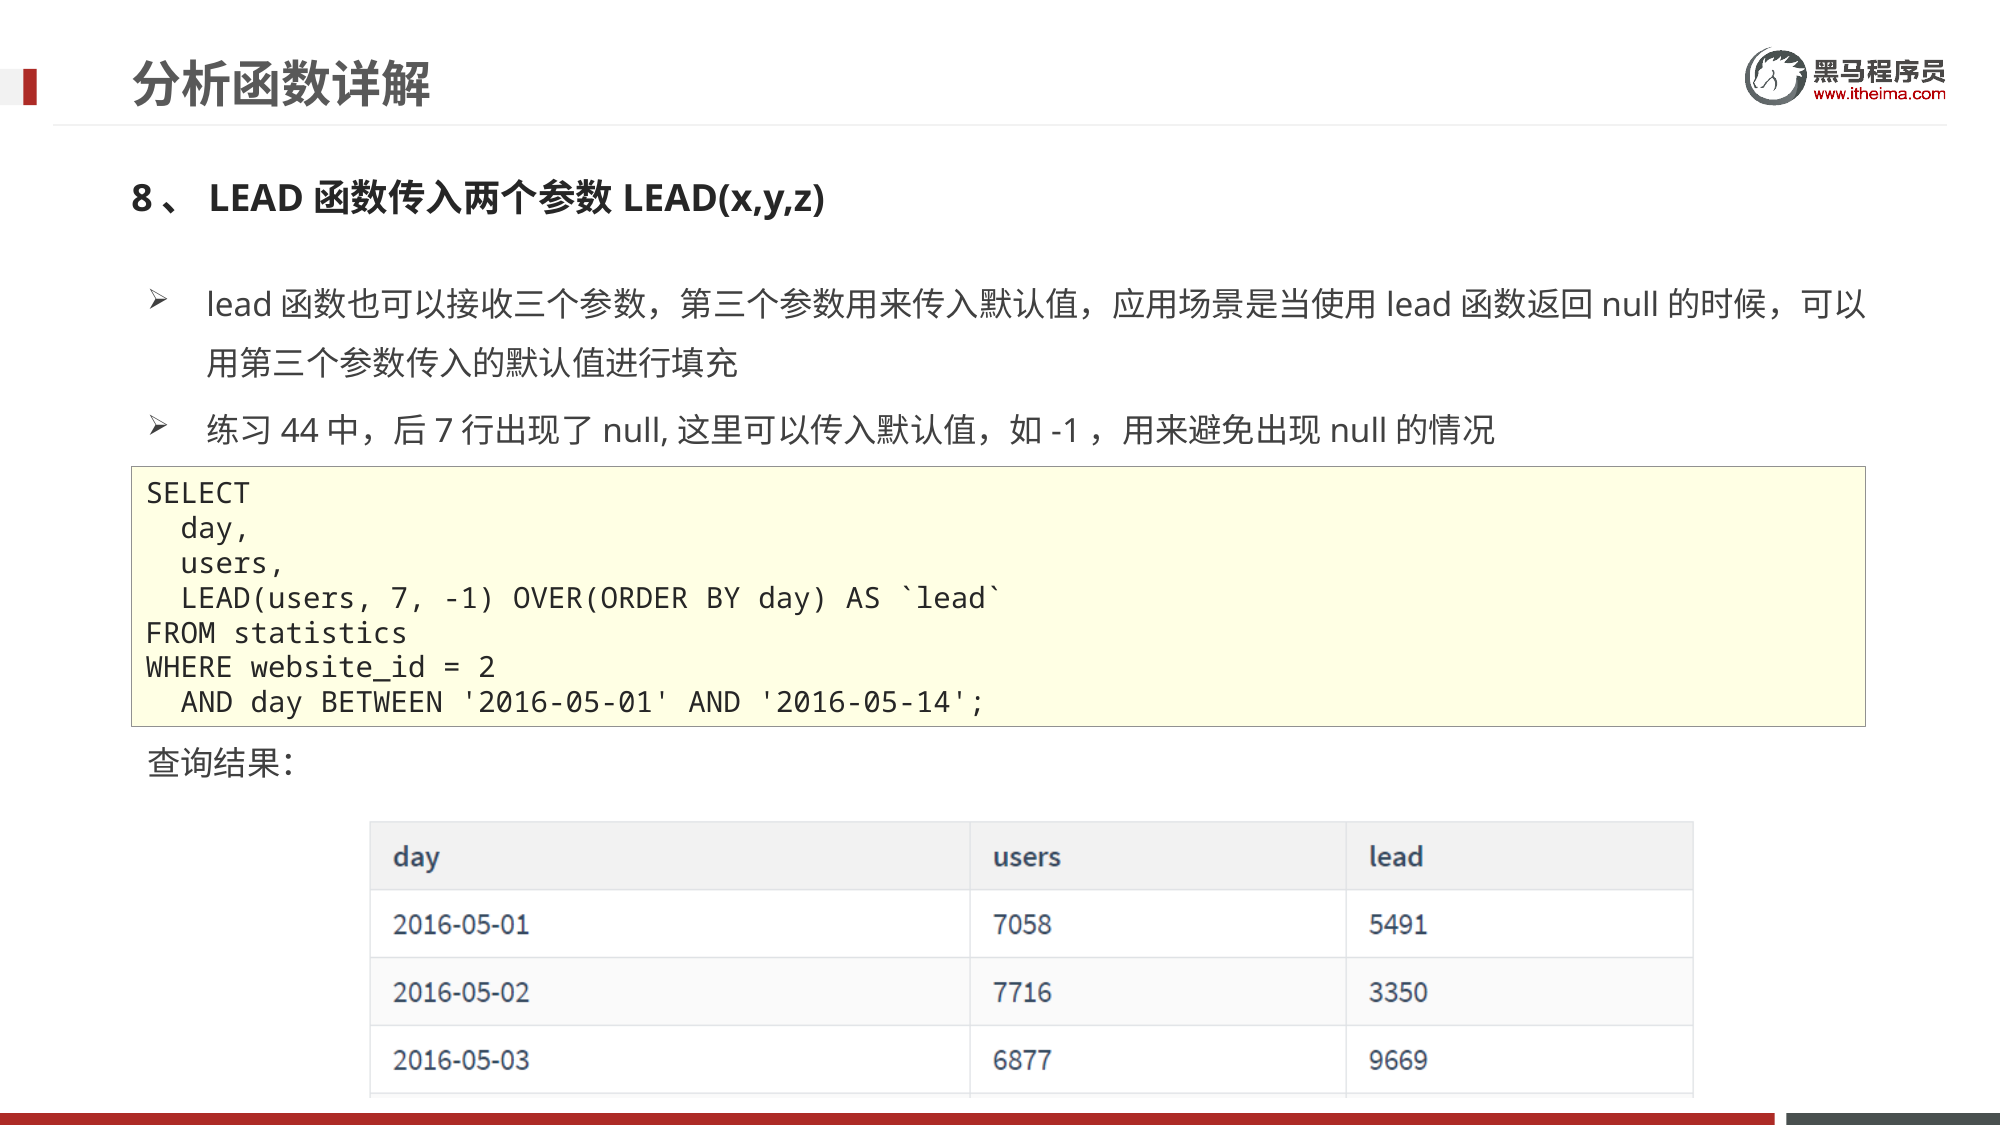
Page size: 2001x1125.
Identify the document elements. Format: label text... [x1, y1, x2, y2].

title 分析函数详解 [116, 40, 1556, 125]
picture [1744, 46, 1946, 106]
list 8、LEAD函数传入两个参数LEAD(x,y,z) [116, 154, 1880, 239]
list lead函数也可以接收三个参数，第三个参数用来传入默认值，应用场景是当使用lead函数返回null的时候，可以用第三个参数传入的默认值进行填充 练习44中，后7行出现了null,这里可以传入默认值，如-1，用来避免出现null的情况 查询结果： [132, 255, 1885, 1085]
picture [367, 816, 1699, 1098]
text_box SELECT day, users, LEAD(users, 7, -1) OVER(ORDER BY day) AS `lead` FROM statistics WHERE website_id = 2 AND day BETWEEN '2016-05-01' AND '2016-05-14'; [130, 466, 1866, 727]
